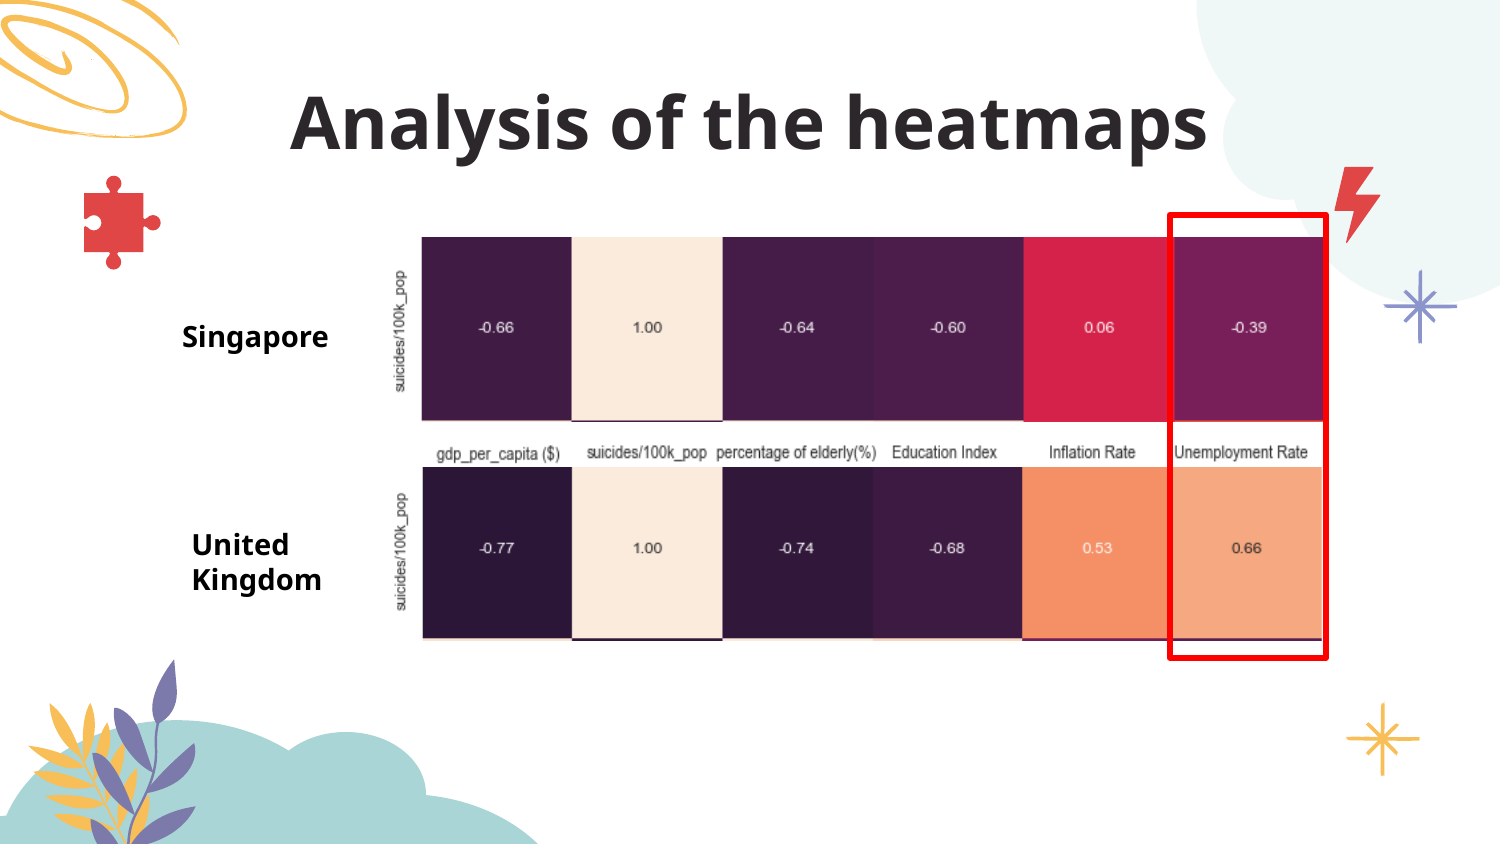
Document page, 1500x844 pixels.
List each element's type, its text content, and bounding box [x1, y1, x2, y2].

text_box Singapore [167, 302, 336, 368]
text_box United Kingdom [176, 511, 336, 612]
text_box [1169, 214, 1326, 236]
picture [341, 236, 1326, 423]
title Analysis of the heatmaps [118, 72, 1382, 167]
picture [341, 433, 1326, 641]
text_box [1169, 648, 1326, 658]
